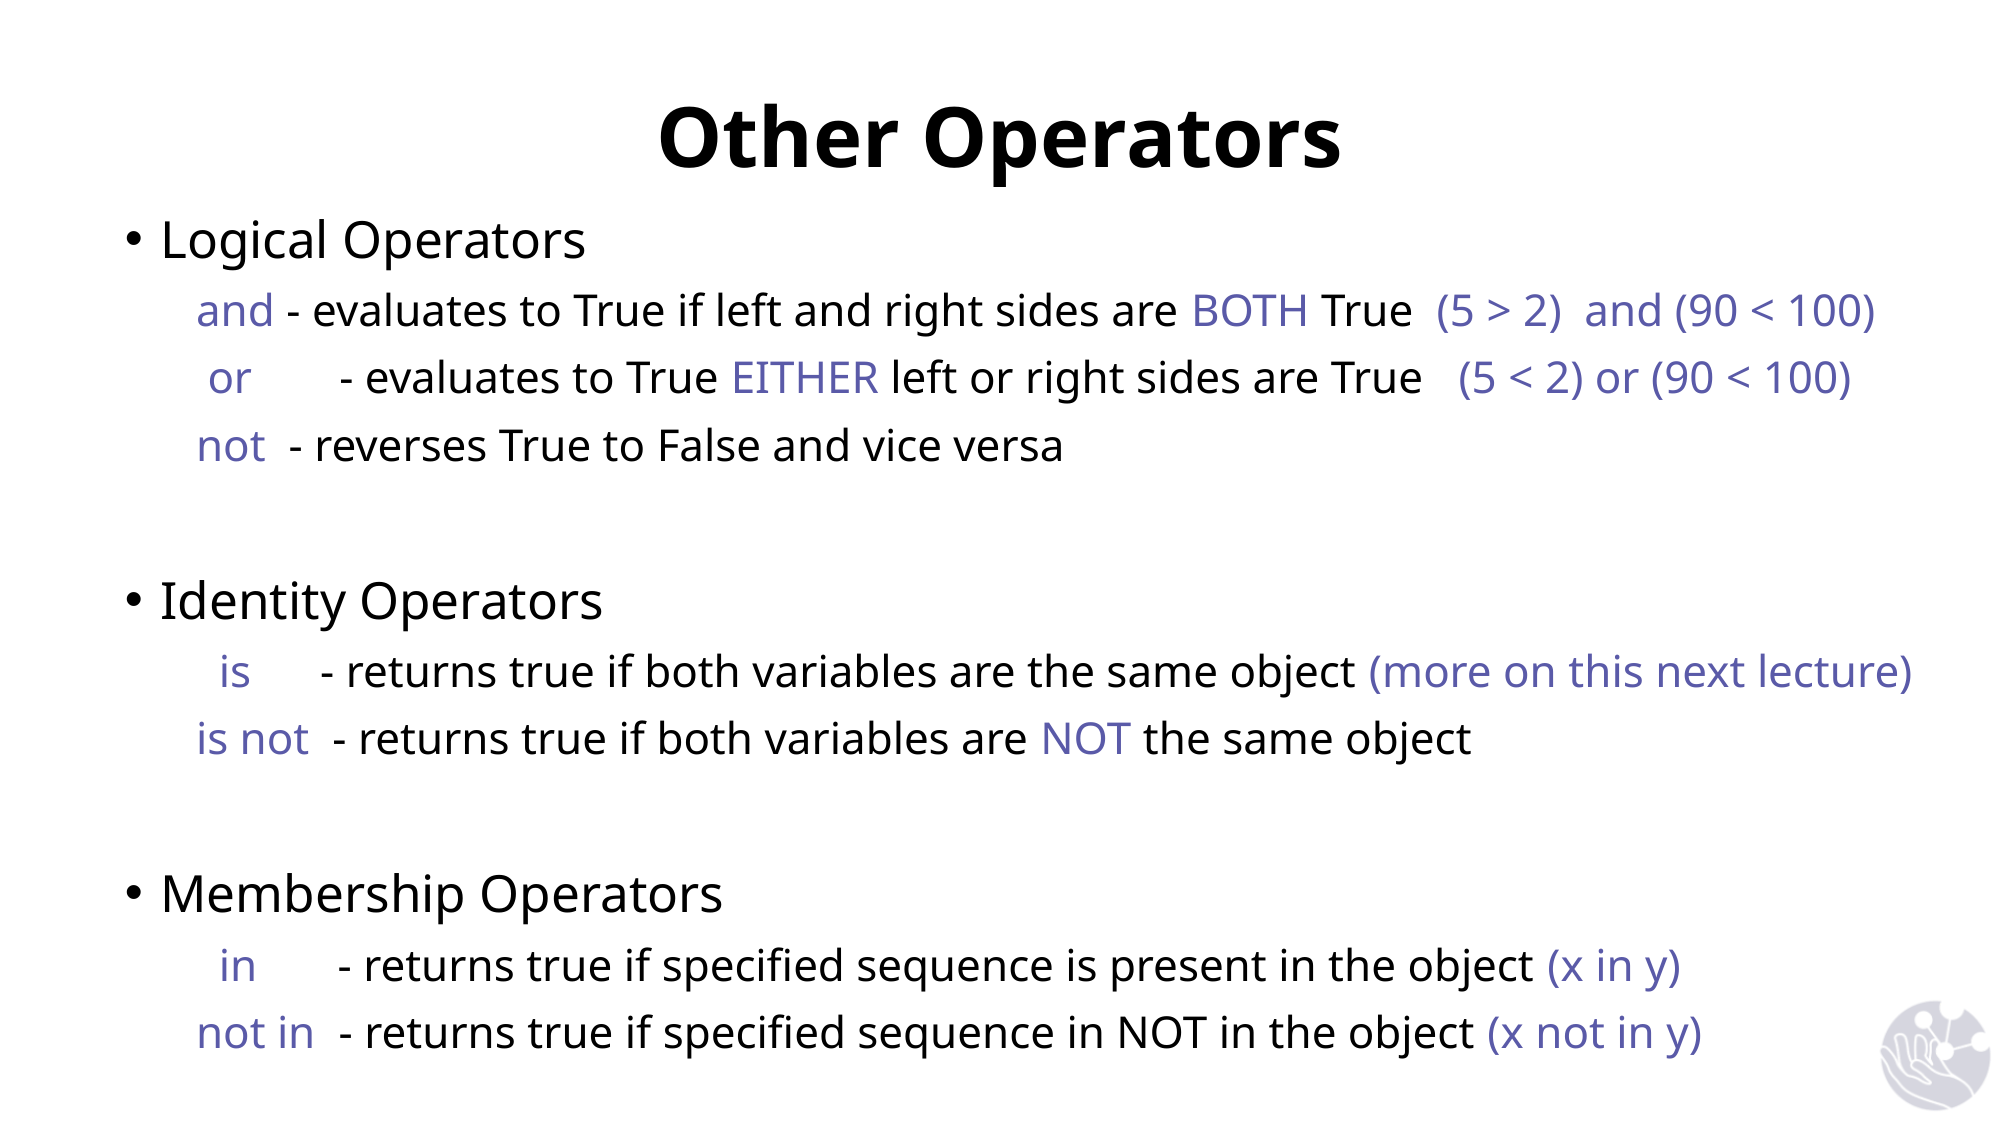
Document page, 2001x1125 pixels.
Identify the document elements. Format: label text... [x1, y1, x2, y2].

title Other Operators [137, 32, 1863, 193]
list Logical Operators and - evaluates to True if left and right sides are BOTH True (5 > 2) and (90 < 100) or - evaluates to True EITHER left or right sides are True (5 < 2) or (90 < 100) not - reverses True to False and vice versa Identity Operators is - returns true if both variables are the same object (more on this next lecture) is not - returns true if both variables are NOT the same object Membership Operators in - returns true if specified sequence is present in the object (x in y) not in - returns true if specified sequence in NOT in the object (x not in y) [109, 193, 1944, 1083]
picture [1866, 989, 1998, 1123]
